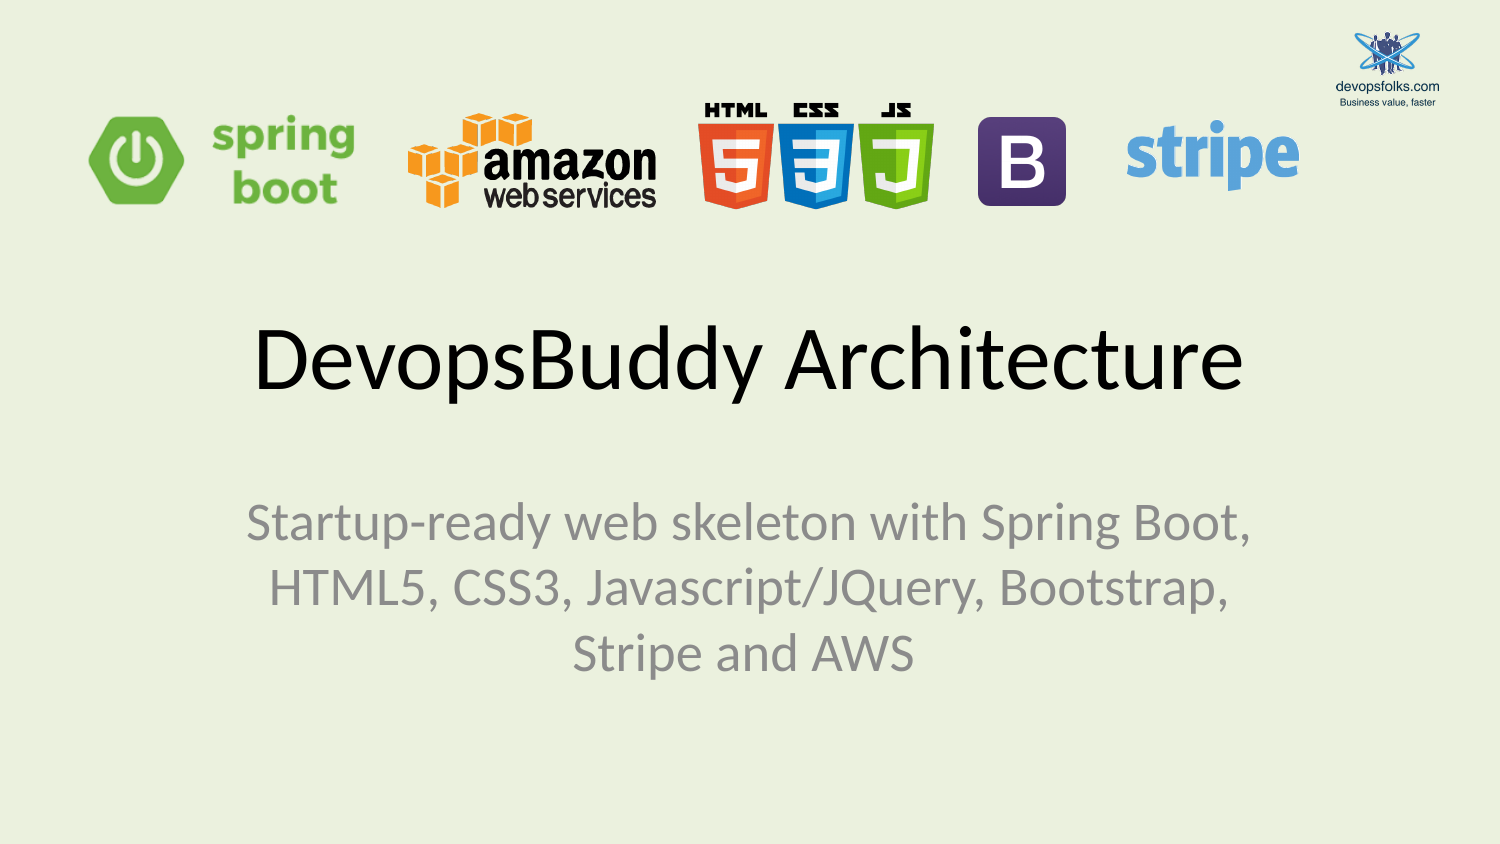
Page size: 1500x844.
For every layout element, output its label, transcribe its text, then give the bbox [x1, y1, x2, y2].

picture [402, 106, 661, 215]
title DevopsBuddy Architecture [112, 262, 1388, 443]
picture [1110, 86, 1317, 223]
subtitle Startup-ready web skeleton with Spring Boot, HTML5, CSS3, Javascript/JQuery, Bootstrap, Stripe and AWS [225, 478, 1275, 694]
picture [86, 114, 377, 206]
picture [977, 117, 1066, 206]
picture [1336, 31, 1439, 108]
picture [698, 86, 934, 226]
